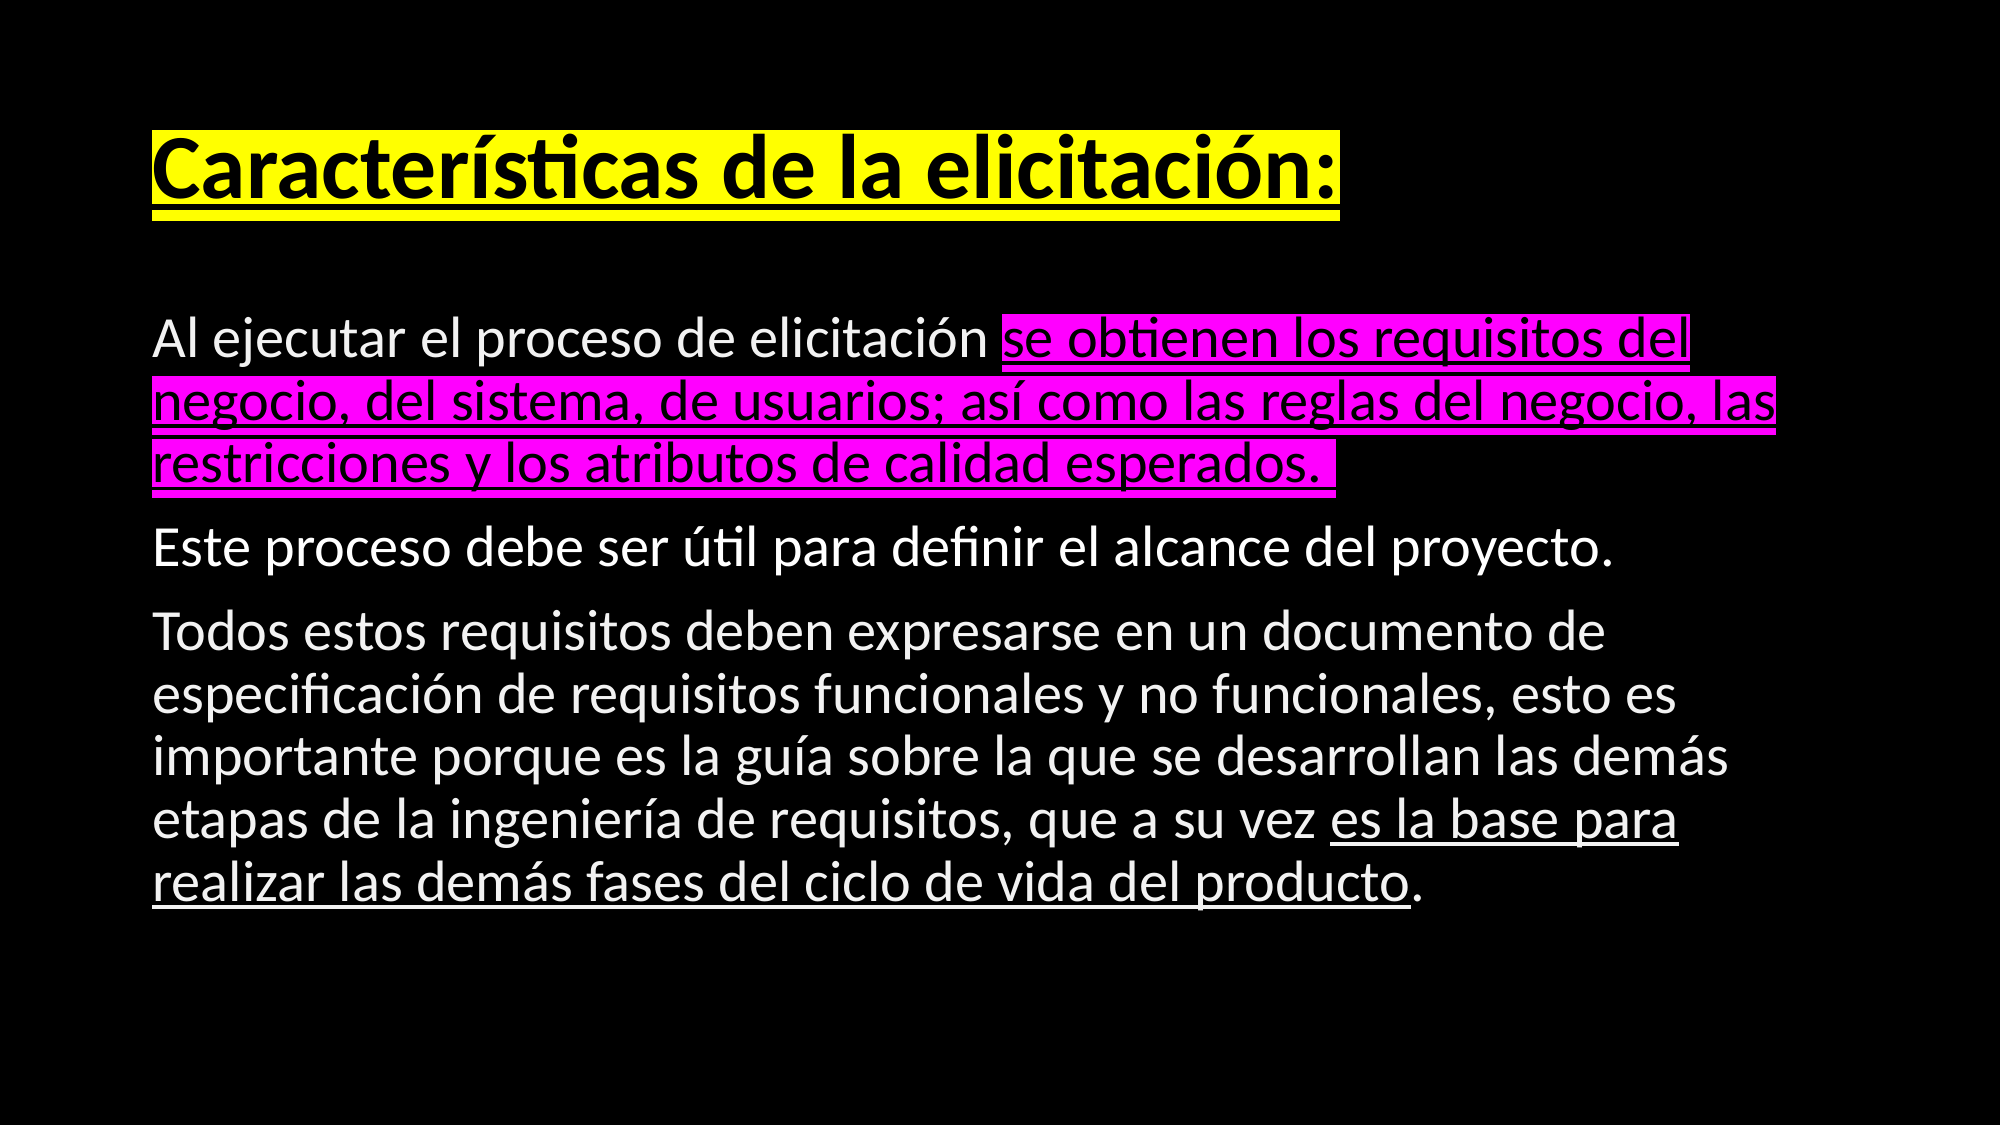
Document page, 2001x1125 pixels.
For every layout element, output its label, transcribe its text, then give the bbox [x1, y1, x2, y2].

title Características de la elicitación: [137, 59, 1863, 278]
list Al ejecutar el proceso de elicitación se obtienen los requisitos del negocio, del sistema, de usuarios; así como las reglas del negocio, las restricciones y los atributos de calidad esperados. Este proceso debe ser útil para definir el alcance del proyecto. Todos estos requisitos deben expresarse en un documento de especificación de requisitos funcionales y no funcionales, esto es importante porque es la guía sobre la que se desarrollan las demás etapas de la ingeniería de requisitos, que a su vez es la base para realizar las demás fases del ciclo de vida del producto. [137, 299, 1863, 1014]
